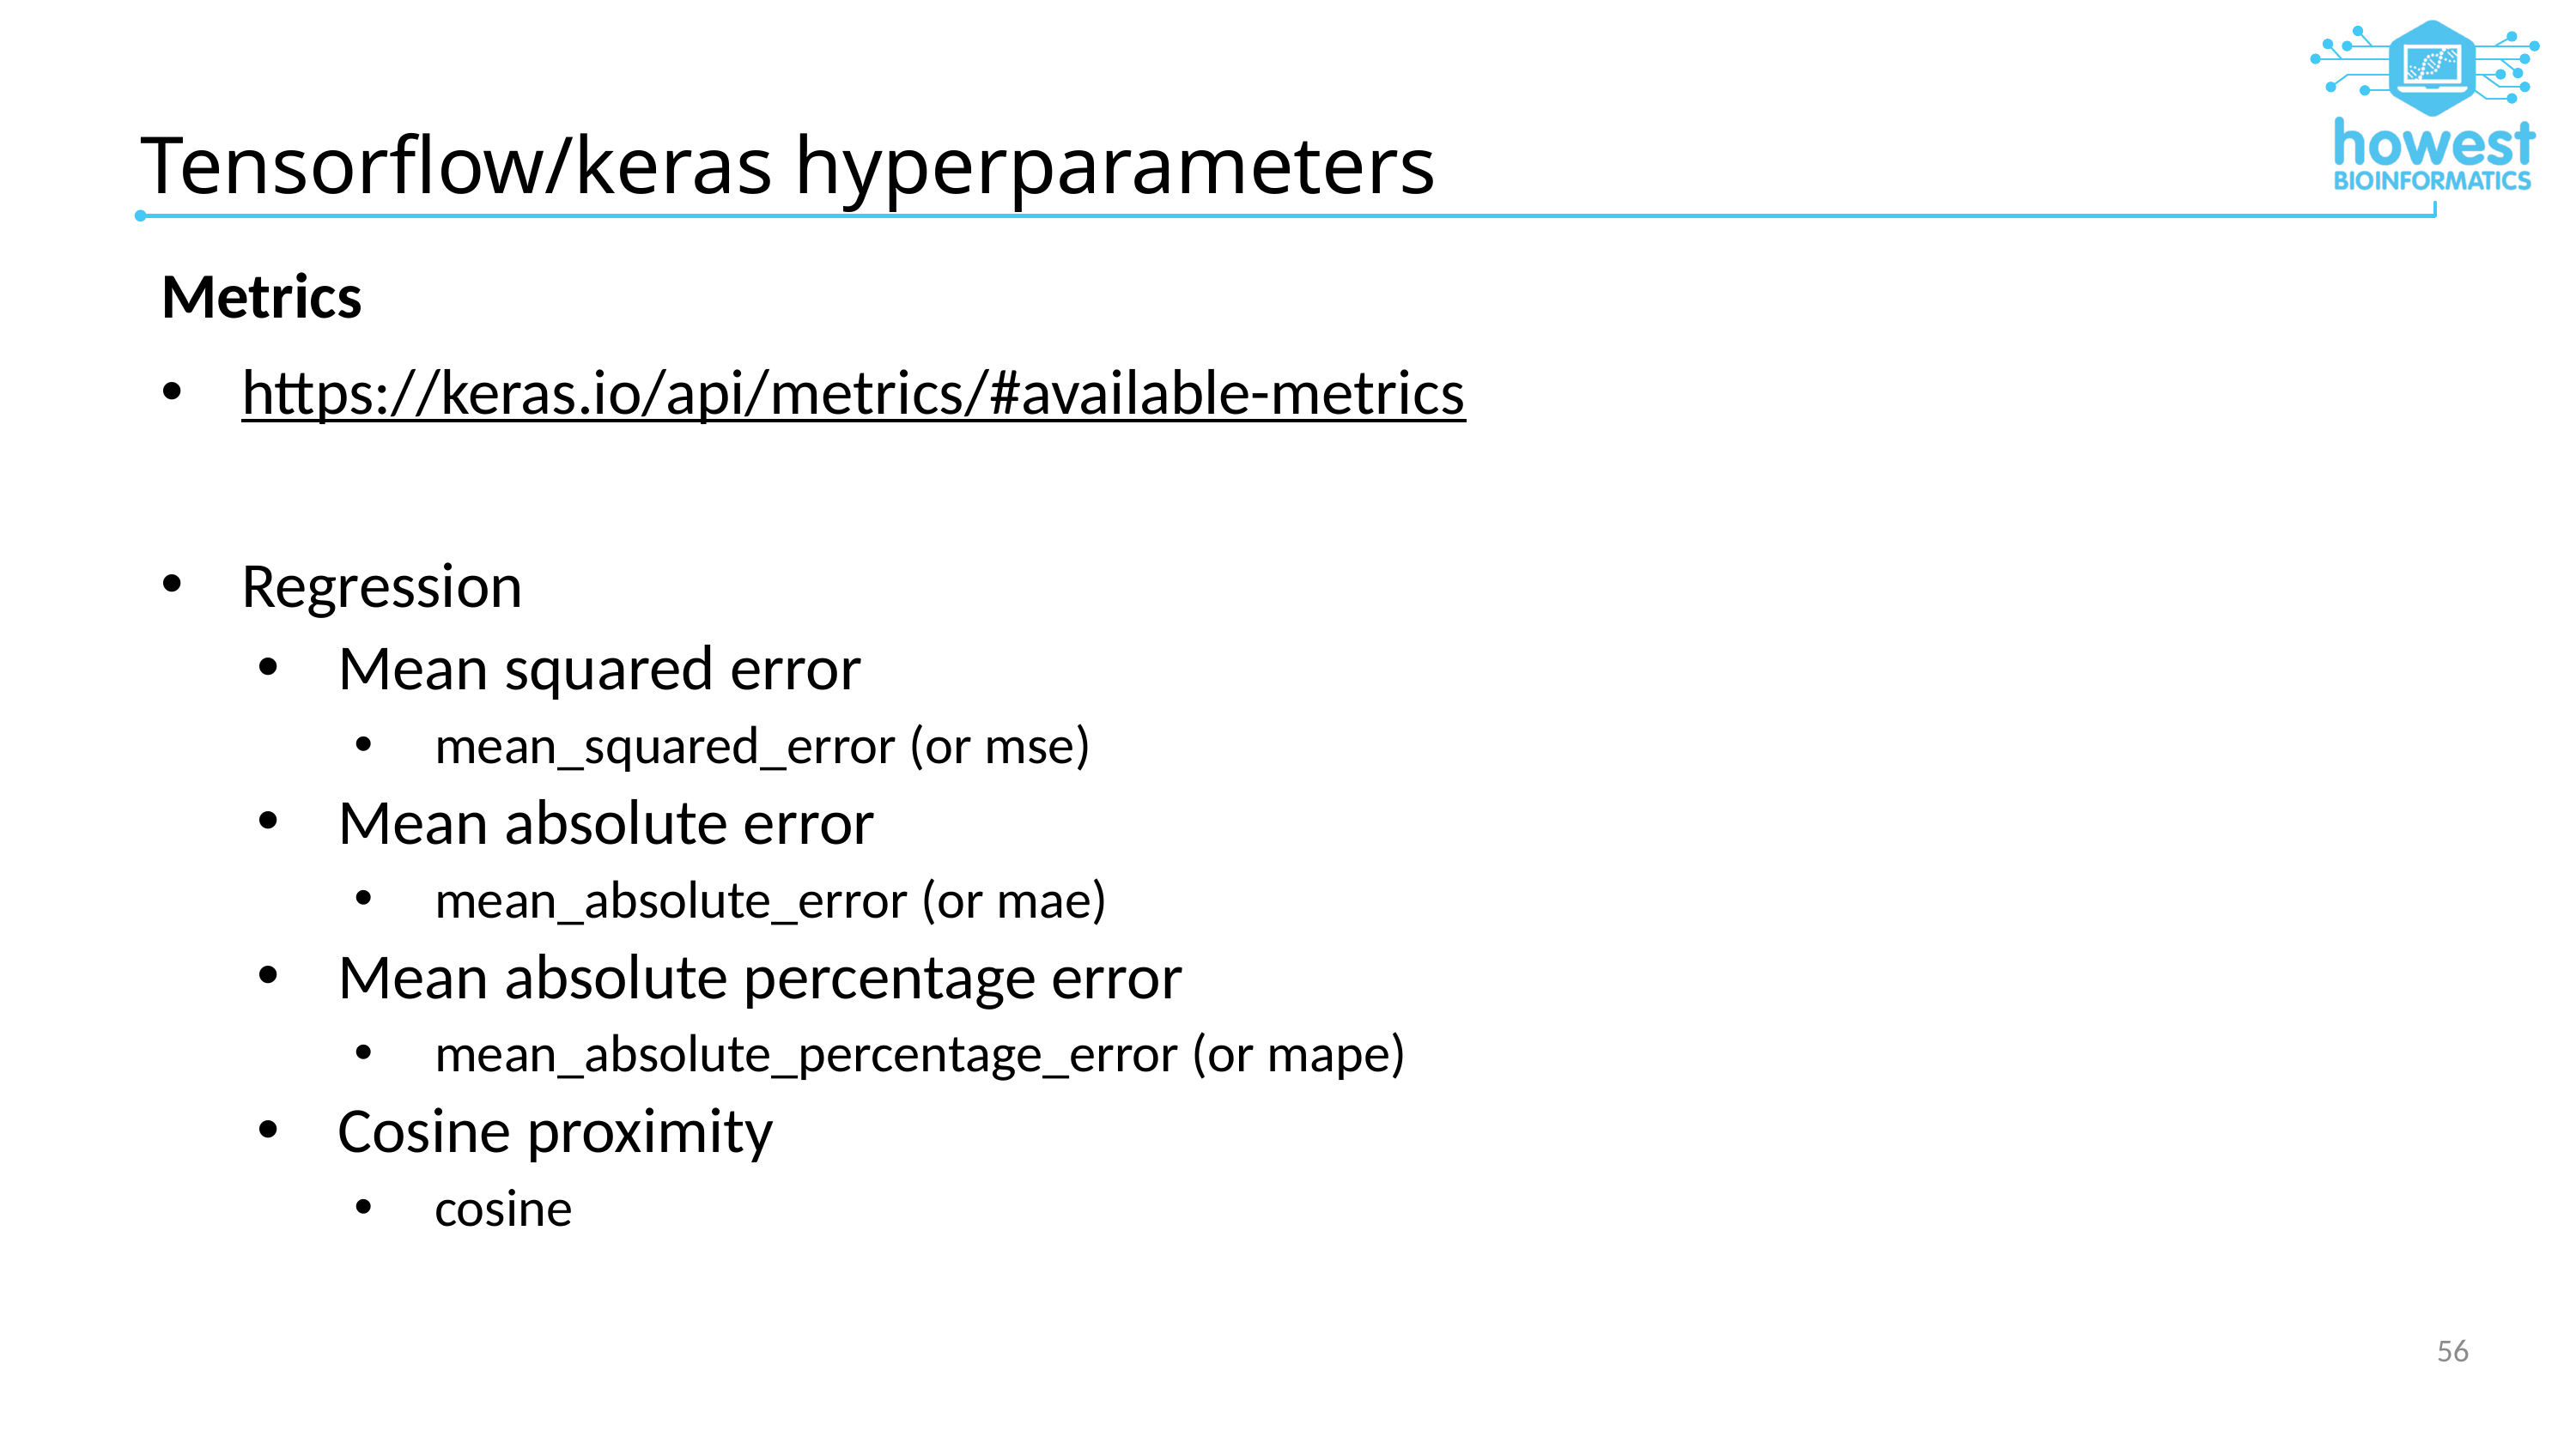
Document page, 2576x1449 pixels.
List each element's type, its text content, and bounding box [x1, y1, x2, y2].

list Metrics https://keras.io/api/metrics/#available-metrics Regression Mean squared error mean_squared_error (or mse) Mean absolute error mean_absolute_error (or mae) Mean absolute percentage error mean_absolute_percentage_error (or mape) Cosine proximity cosine [148, 256, 2483, 1116]
picture [2312, 0, 2559, 228]
slide_number 56 [2341, 1310, 2482, 1388]
title Tensorflow/keras hyperparameters [140, 124, 2252, 215]
